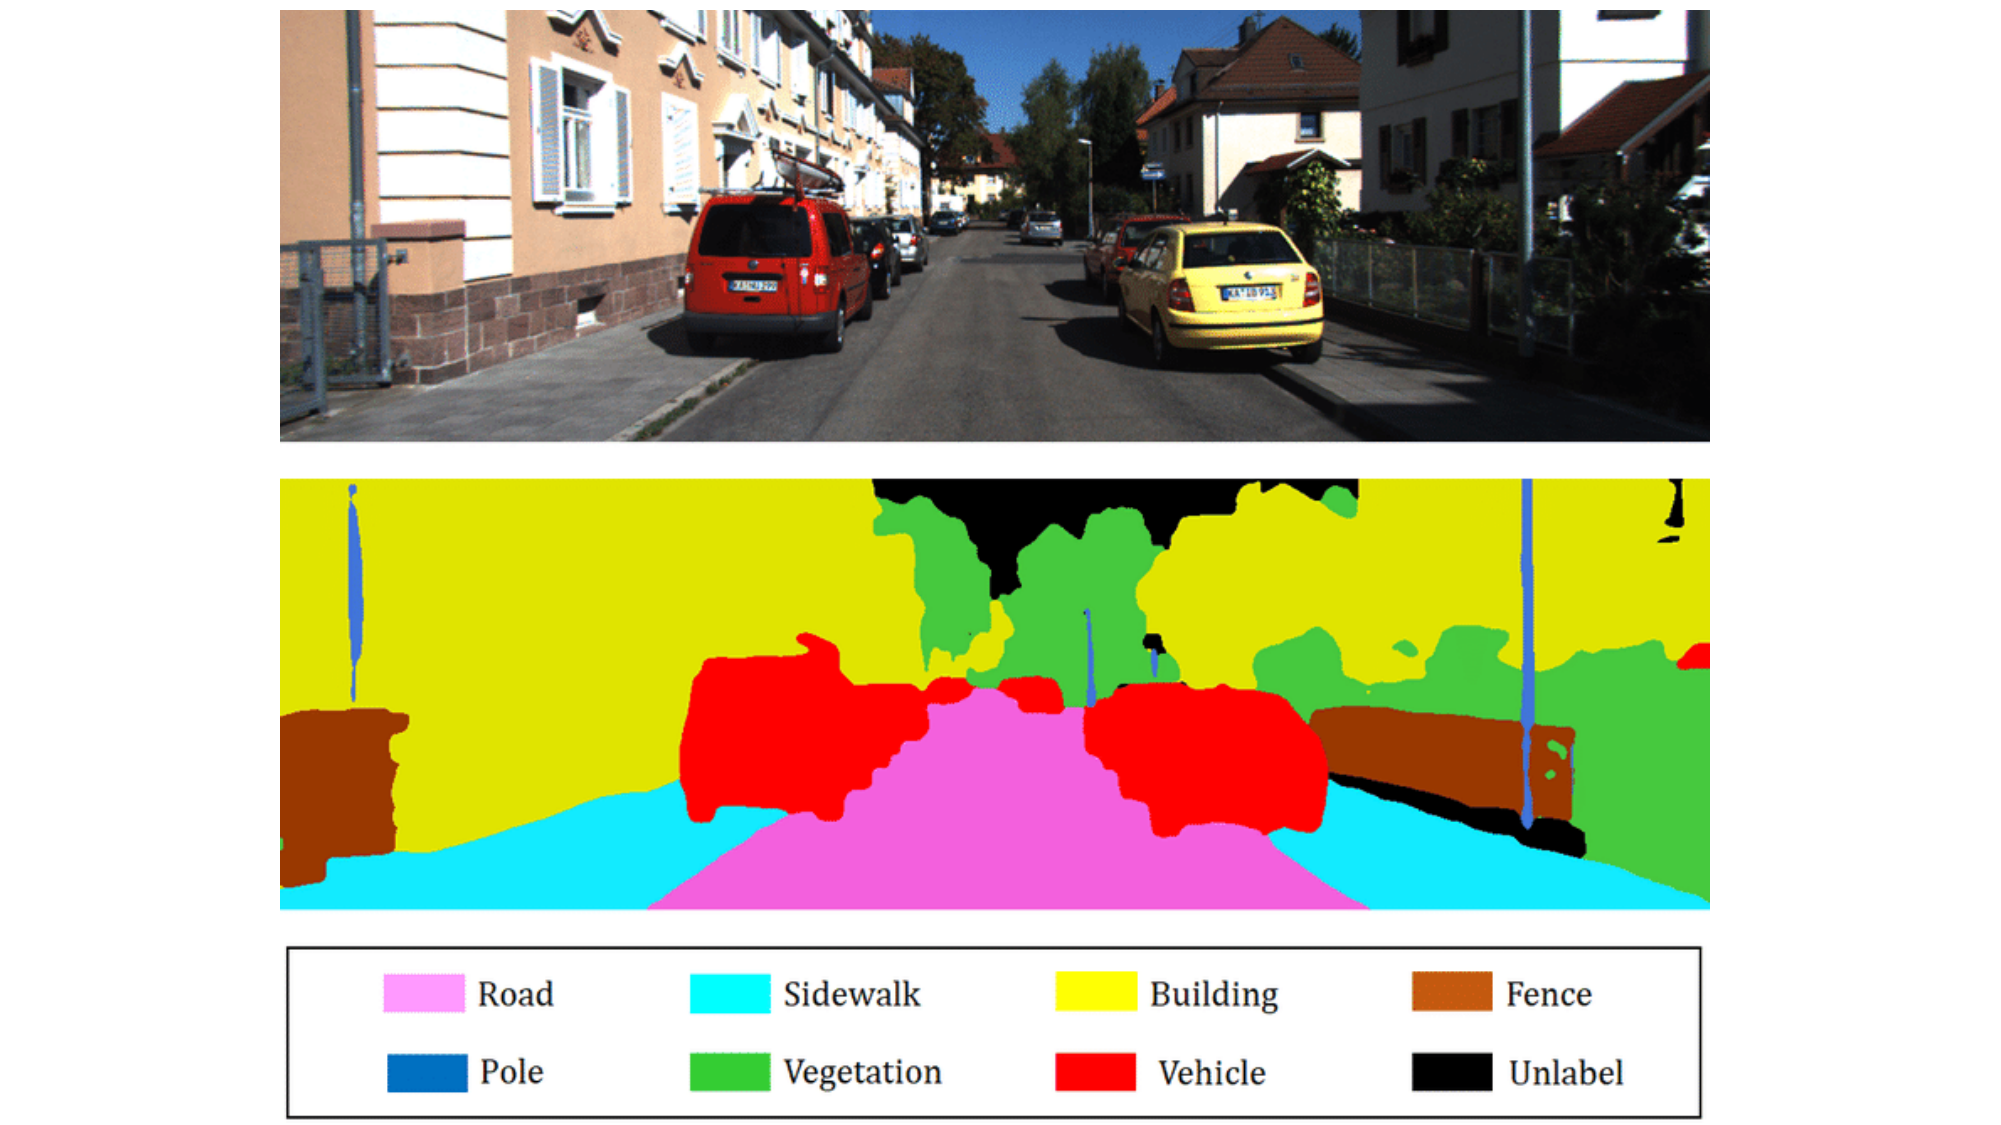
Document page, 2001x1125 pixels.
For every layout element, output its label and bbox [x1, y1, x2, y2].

picture [280, 10, 1710, 1124]
